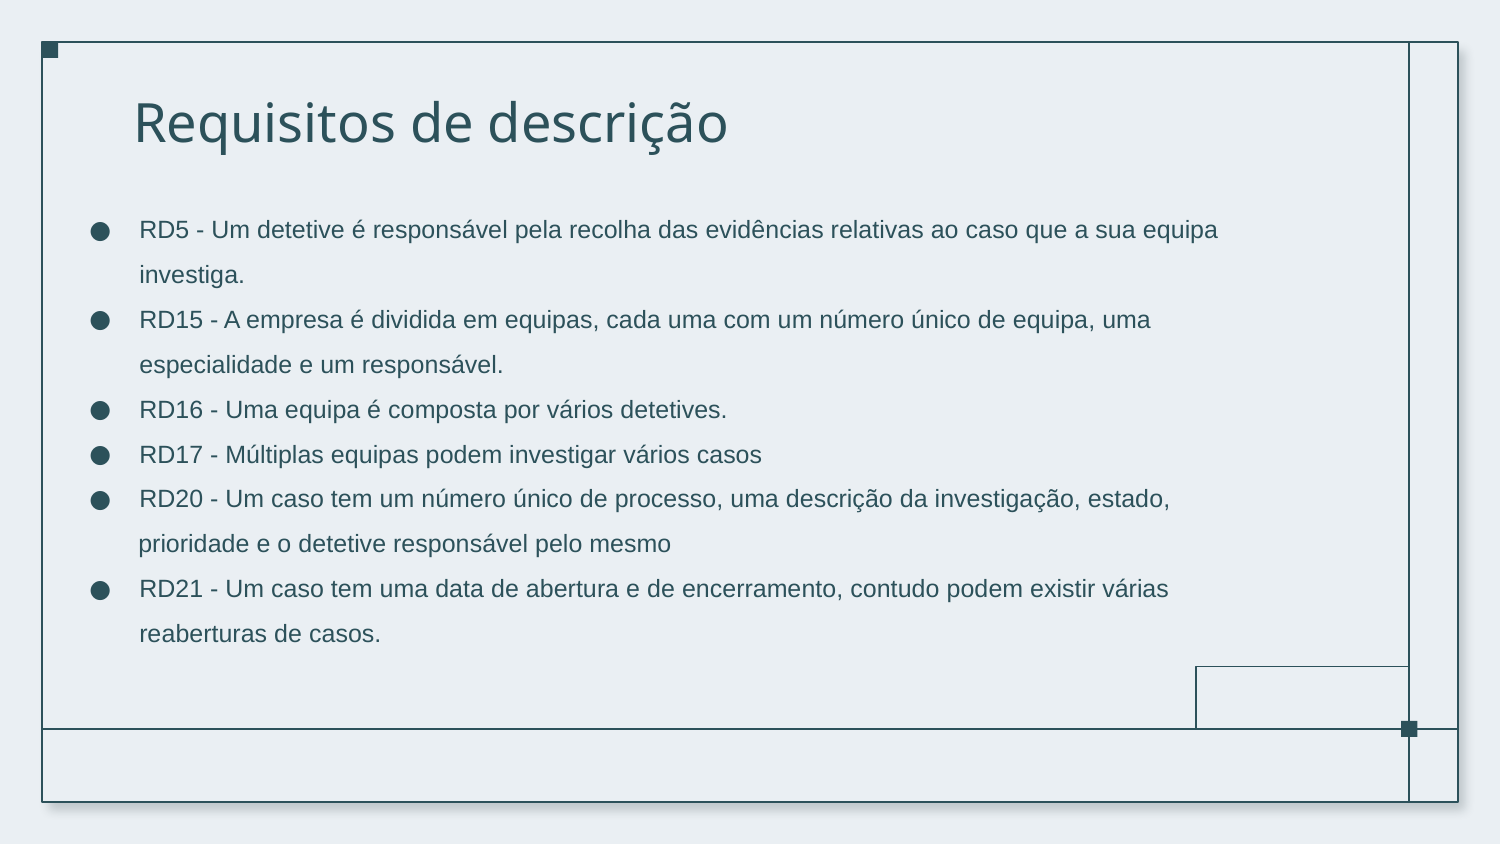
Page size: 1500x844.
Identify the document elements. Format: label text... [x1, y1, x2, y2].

subtitle RD5 - Um detetive é responsável pela recolha das evidências relativas ao caso que a sua equipa investiga. RD15 - A empresa é dividida em equipas, cada uma com um número único de equipa, uma especialidade e um responsável. RD16 - Uma equipa é composta por vários detetives. RD17 - Múltiplas equipas podem investigar vários casos RD20 - Um caso tem um número único de processo, uma descrição da investigação, estado, prioridade e o detetive responsável pelo mesmo RD21 - Um caso tem uma data de abertura e de encerramento, contudo podem existir várias reaberturas de casos. [49, 183, 1500, 685]
title Requisitos de descrição [118, 72, 1382, 167]
